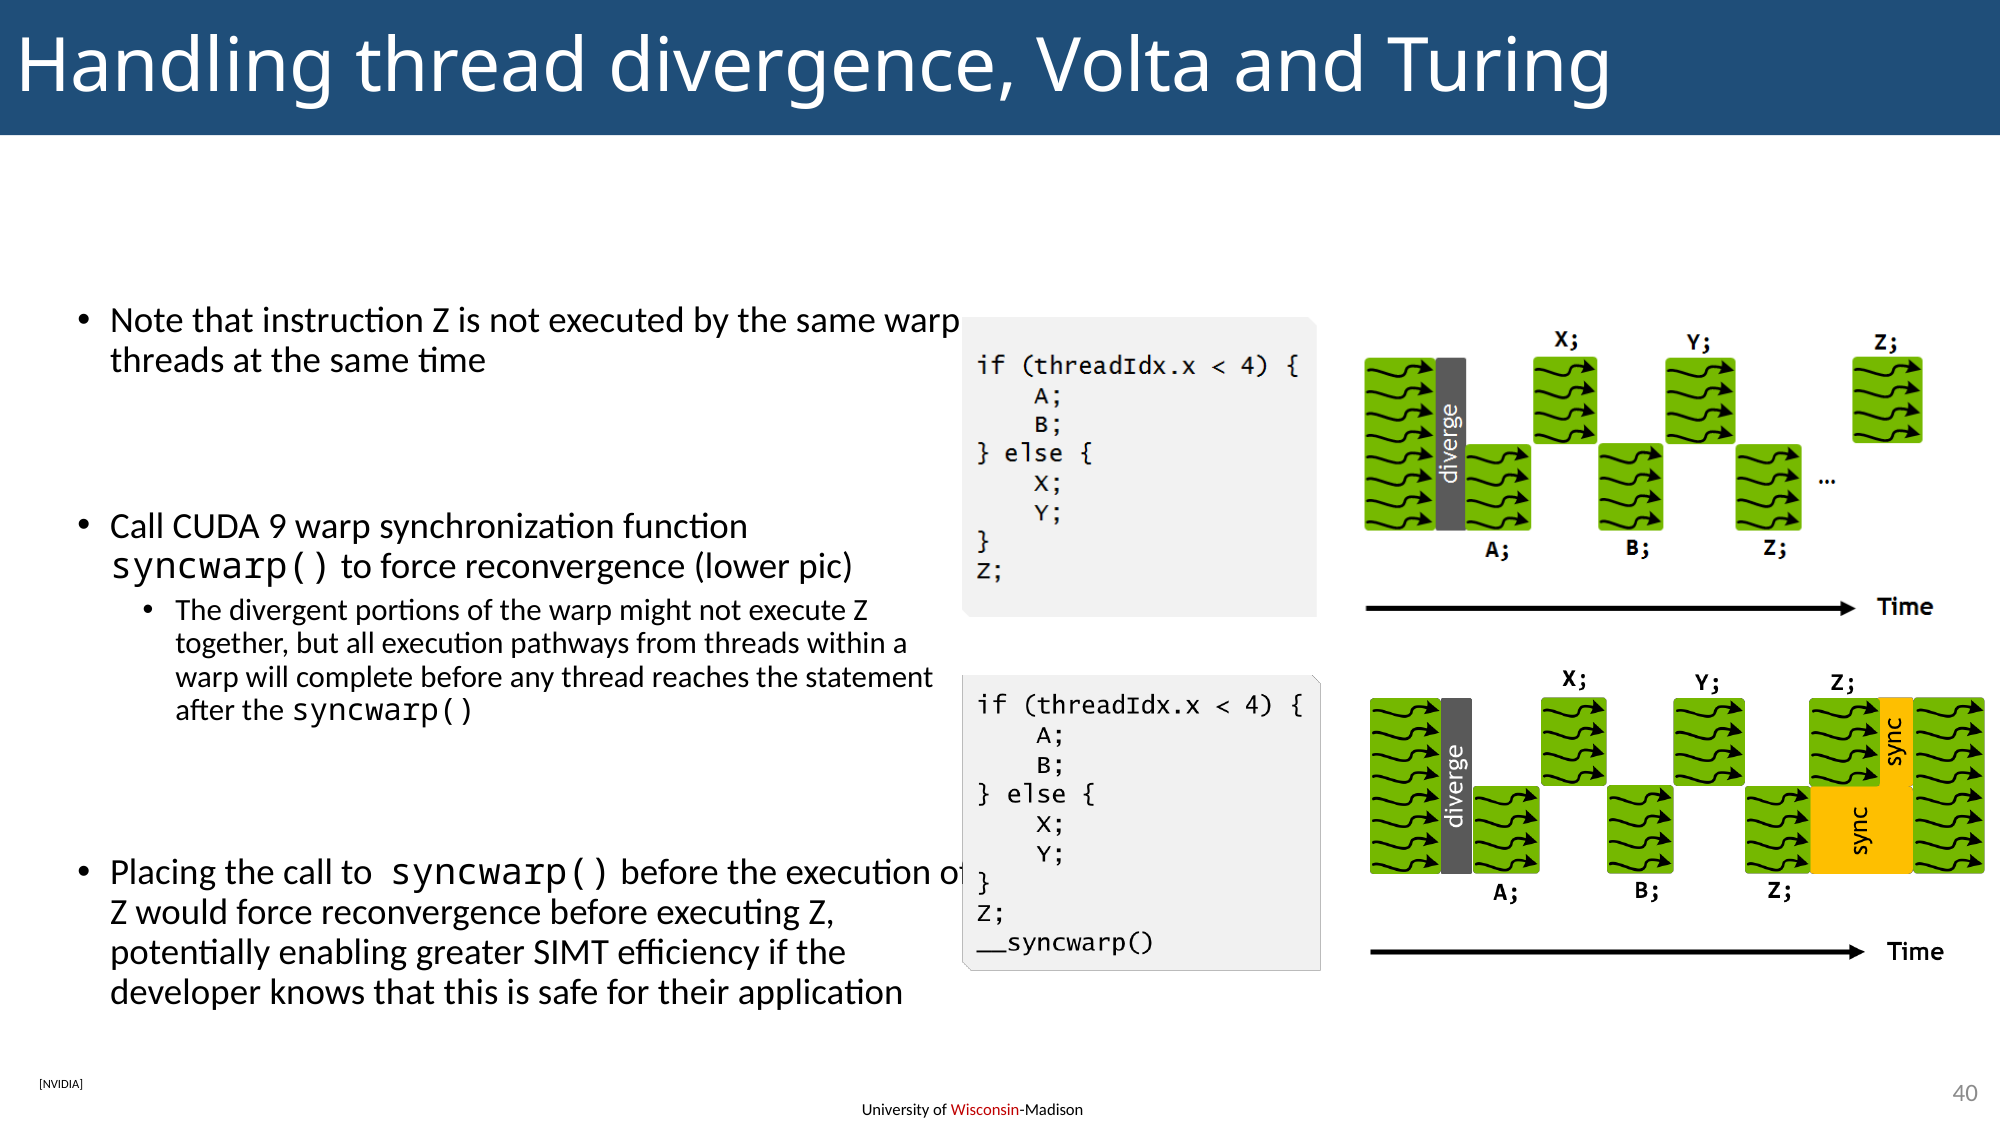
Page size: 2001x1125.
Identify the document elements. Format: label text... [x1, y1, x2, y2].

list Note that instruction Z is not executed by the same warp threads at the same time Call CUDA 9 warp synchronization function syncwarp() to force reconvergence (lower pic) The divergent portions of the warp might not execute Z together, but all execution pathways from threads within a warp will complete before any thread reaches the statement after the syncwarp() Placing the call to syncwarp() before the execution of Z would force reconvergence before executing Z, potentially enabling greater SIMT efficiency if the developer knows that this is safe for their application [62, 293, 987, 1037]
picture [961, 315, 1949, 617]
picture [961, 655, 1985, 980]
slide_number 40 [1879, 1069, 1994, 1114]
title Handling thread divergence, Volta and Turing [0, 0, 2000, 136]
